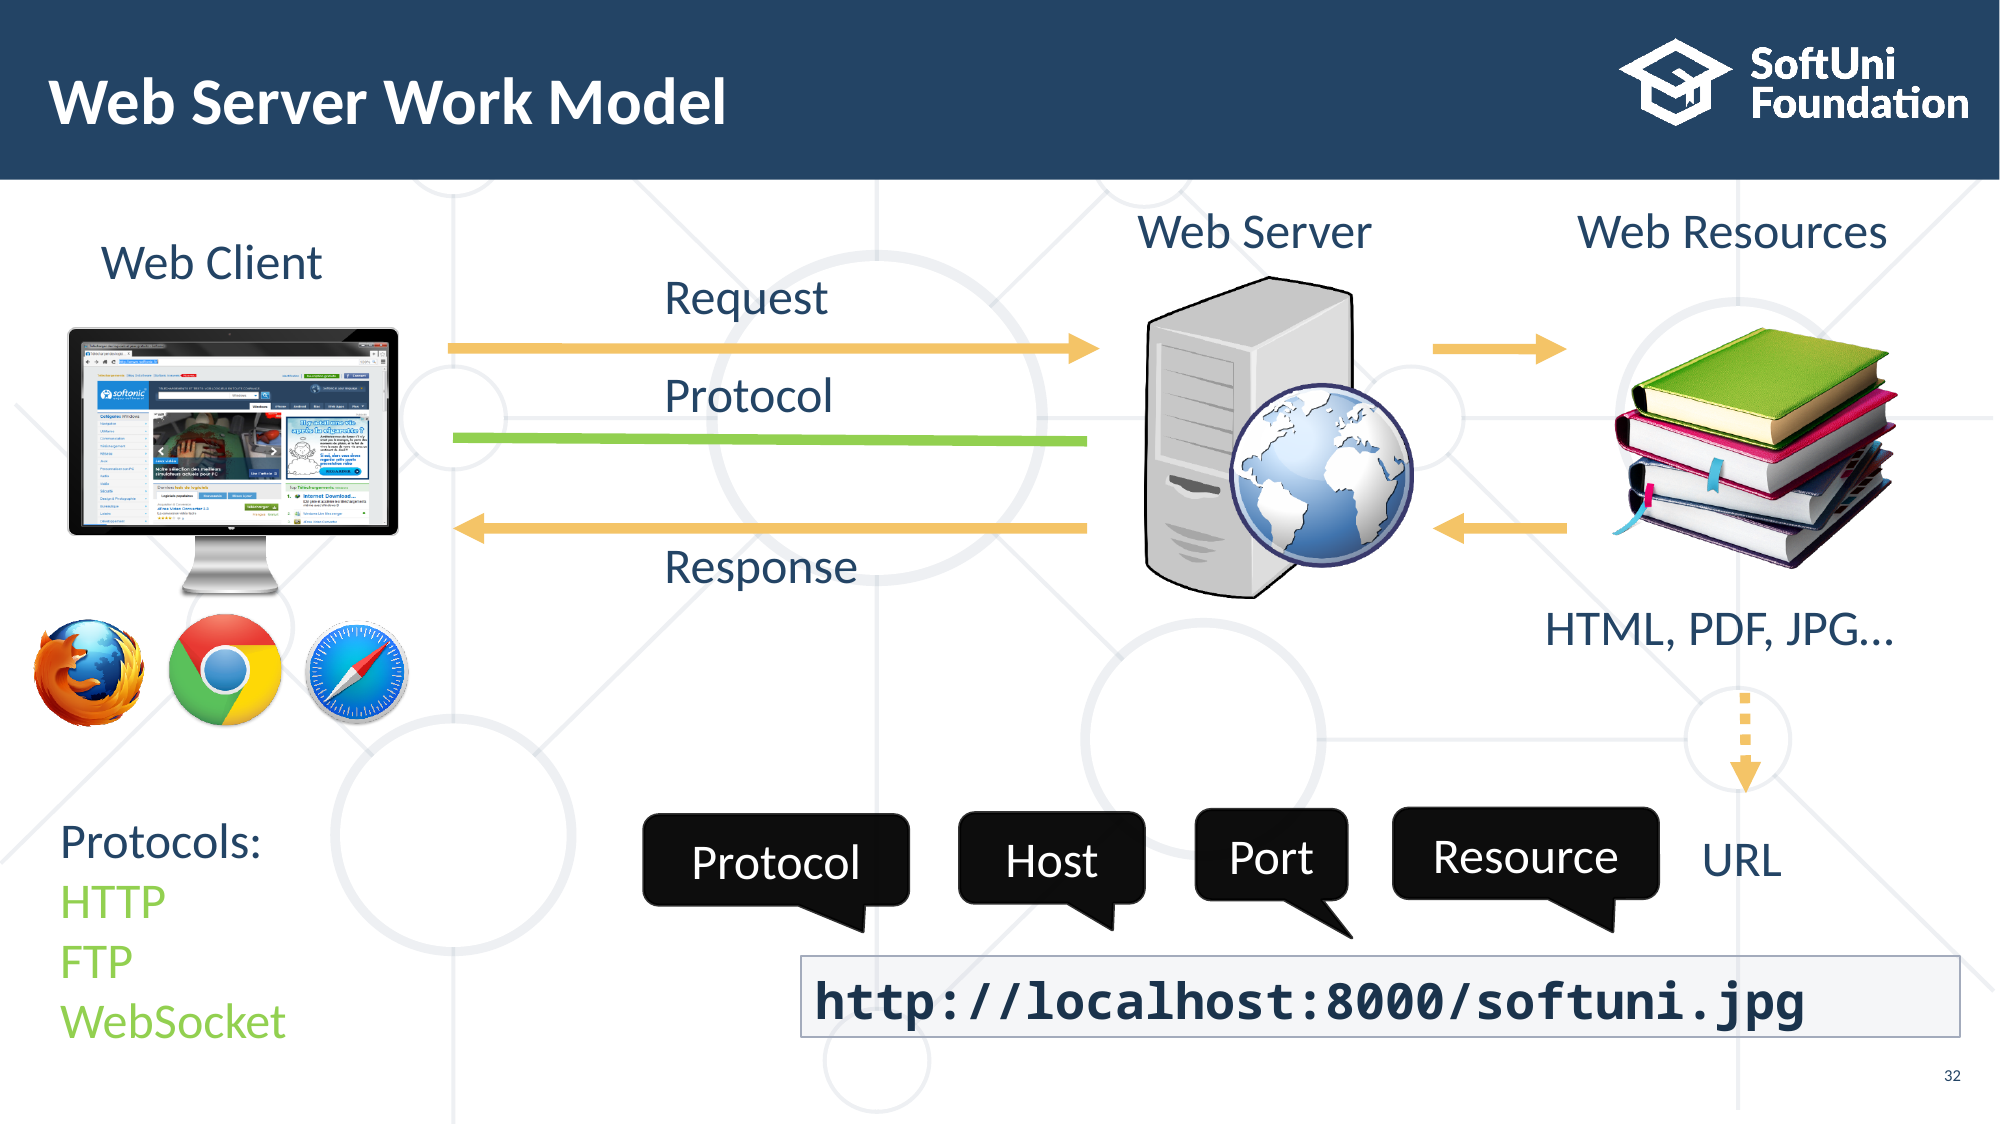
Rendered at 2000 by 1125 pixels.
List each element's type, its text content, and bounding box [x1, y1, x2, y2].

picture [1618, 38, 1968, 126]
text_box Host [957, 810, 1147, 932]
text_box Port [1194, 807, 1354, 940]
text_box Request [649, 256, 894, 332]
text_box [452, 522, 649, 535]
text_box URL [1686, 819, 2000, 895]
picture [161, 606, 289, 734]
text_box [1739, 692, 1753, 794]
text_box http://localhost:8000/softuni.jpg [800, 956, 1960, 1038]
text_box [1432, 522, 1567, 535]
text_box [447, 342, 1100, 355]
picture [1605, 293, 1902, 590]
text_box Resource [1391, 806, 1661, 934]
text_box HTML, PDF, JPG… [1530, 587, 1978, 723]
text_box [453, 436, 1088, 443]
text_box Protocols: HTTP FTP WebSocket [45, 800, 384, 1056]
picture [30, 614, 147, 732]
picture [1144, 276, 1414, 599]
picture [66, 327, 399, 601]
text_box Web Resources [1562, 190, 1960, 326]
text_box Web Server Work Model [30, 6, 1602, 189]
text_box Protocol [649, 355, 894, 431]
text_box 31 [1896, 1049, 1968, 1100]
text_box Protocol [641, 812, 911, 934]
text_box Response [649, 526, 919, 662]
text_box Web Server [1122, 190, 1435, 326]
text_box Web Client [86, 222, 399, 298]
text_box [1432, 342, 1568, 356]
picture [298, 613, 416, 730]
